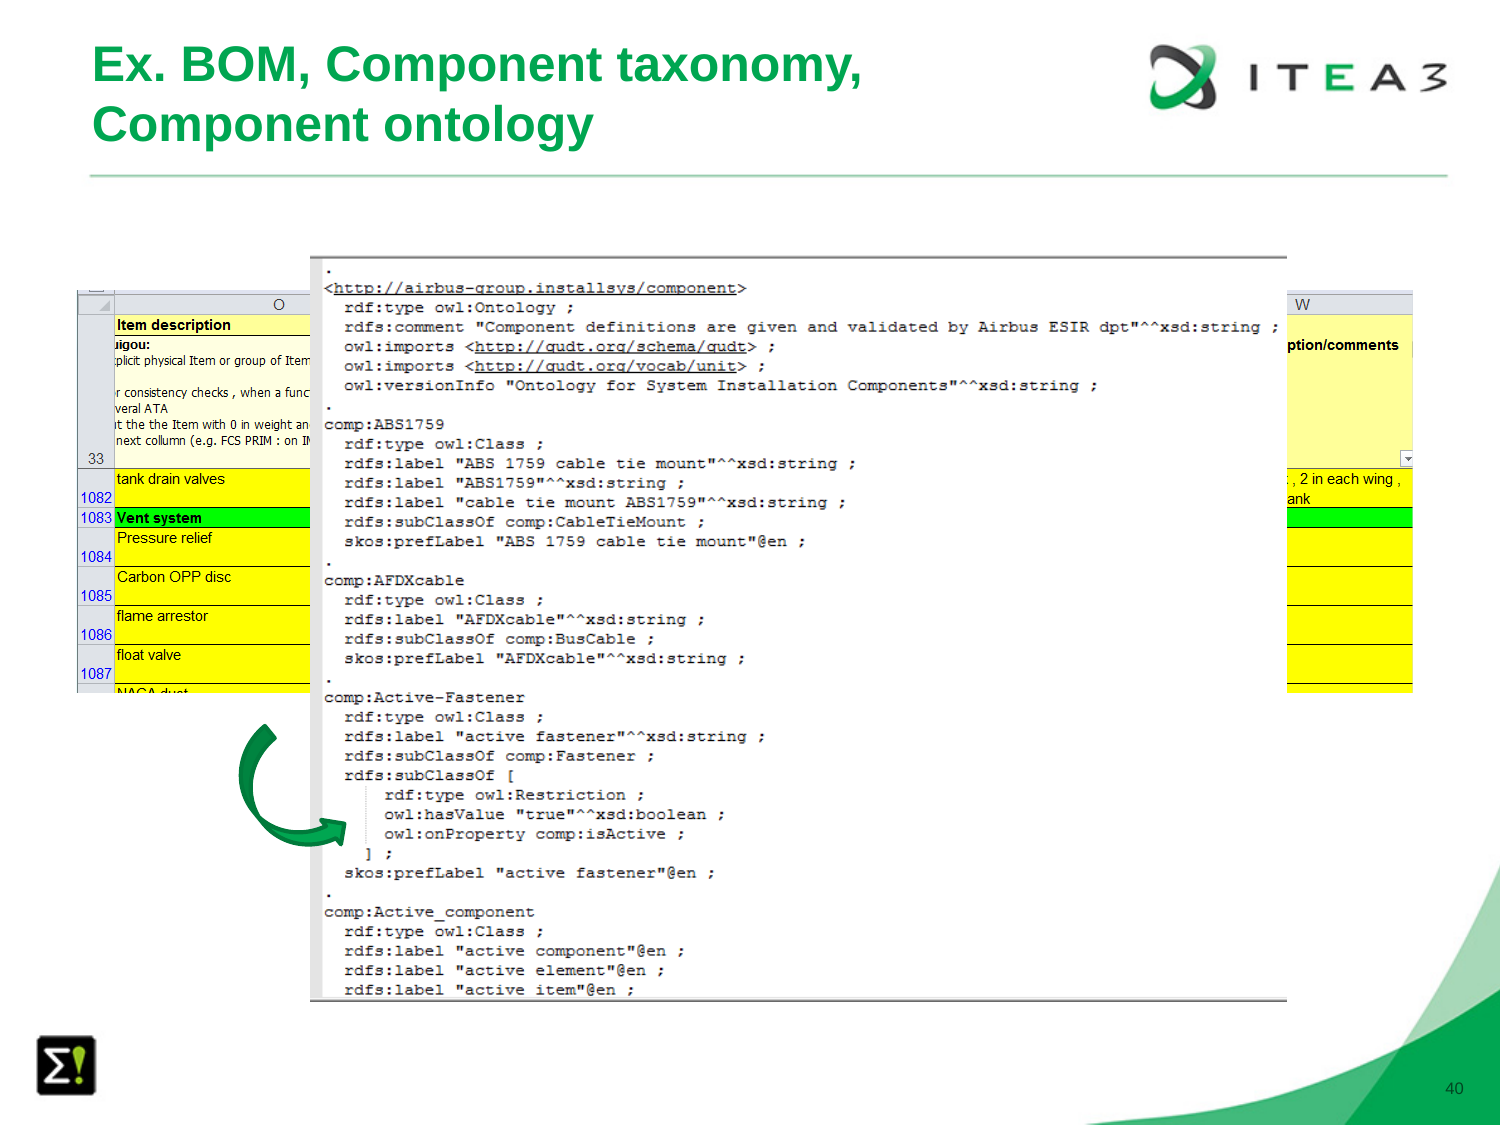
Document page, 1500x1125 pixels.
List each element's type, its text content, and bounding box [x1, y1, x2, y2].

picture [0, 0, 1500, 1125]
title Ex. BOM, Component taxonomy, Component ontology [76, 23, 1099, 160]
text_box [253, 255, 1287, 1002]
